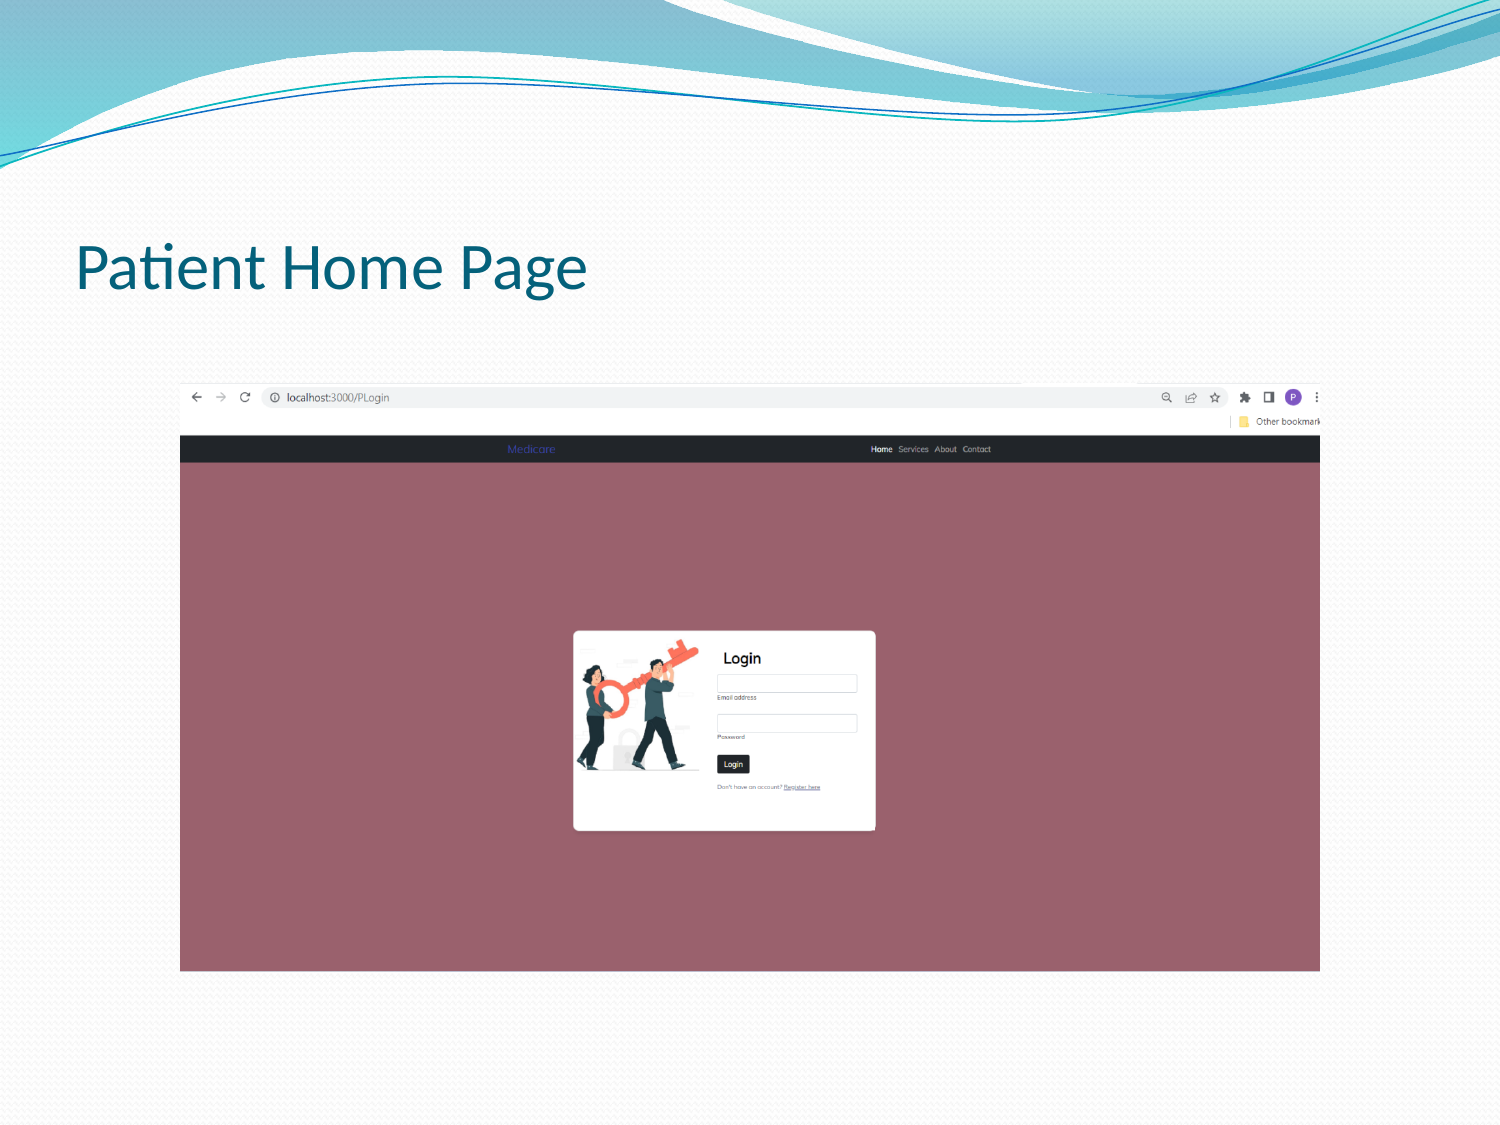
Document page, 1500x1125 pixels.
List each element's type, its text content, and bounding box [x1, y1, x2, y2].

title Patient Home Page [75, 115, 1425, 303]
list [180, 383, 1320, 972]
